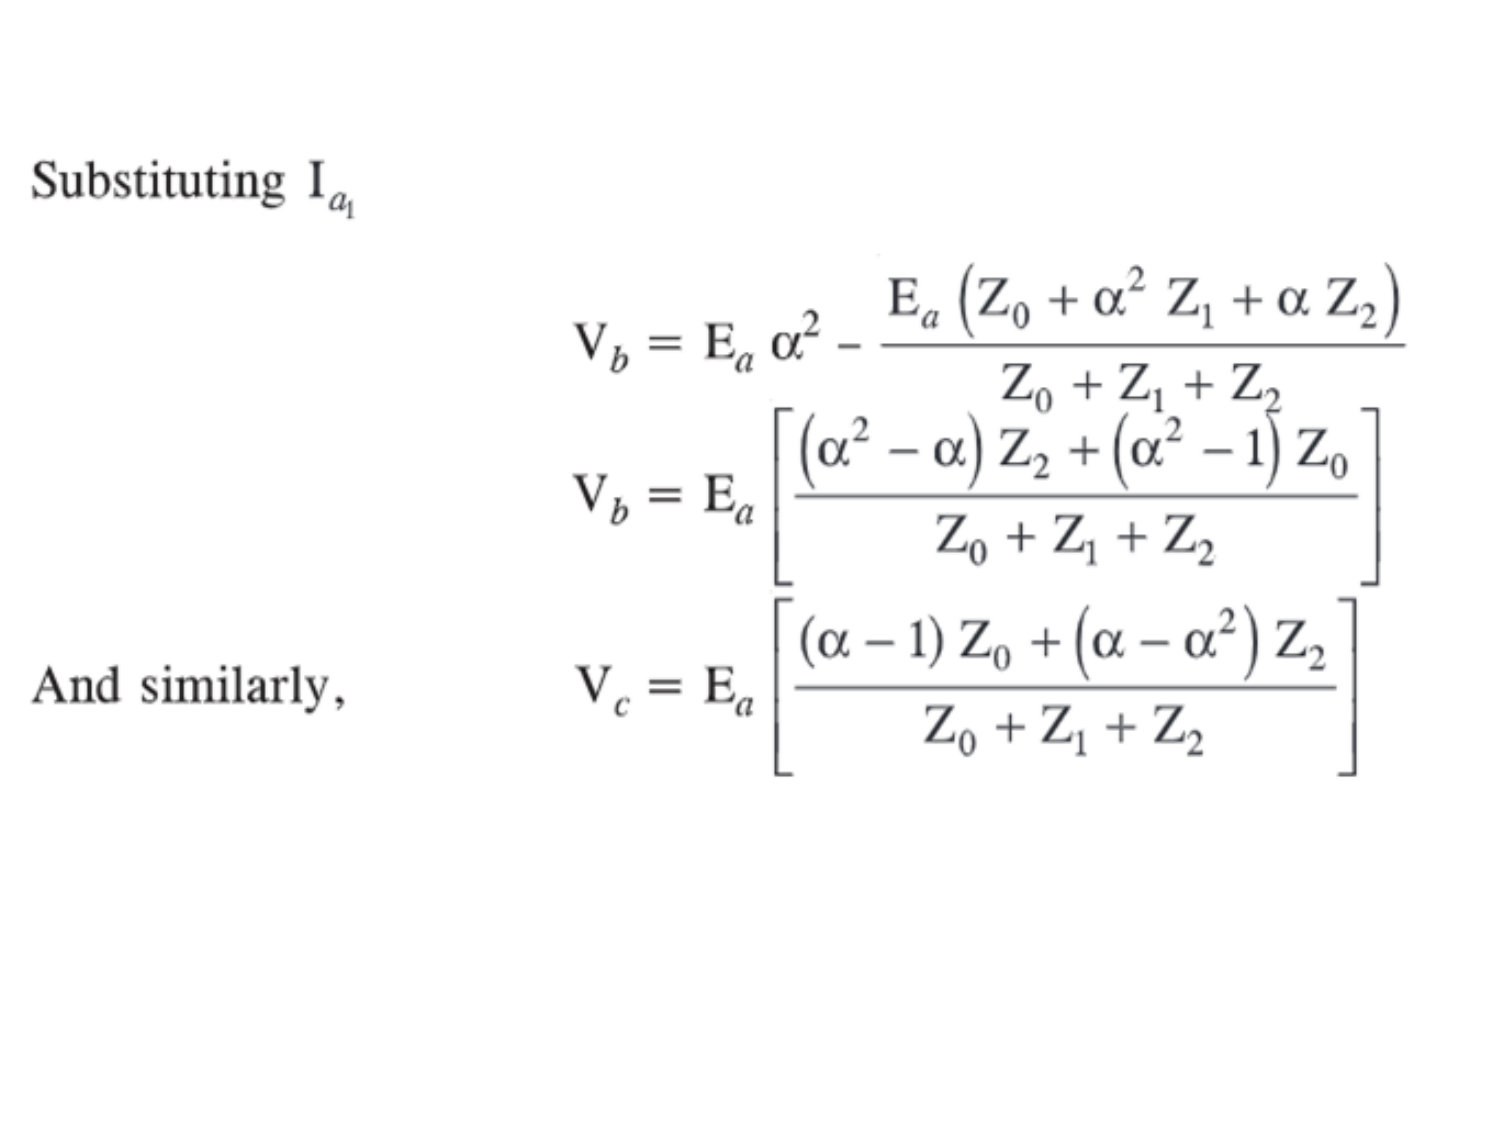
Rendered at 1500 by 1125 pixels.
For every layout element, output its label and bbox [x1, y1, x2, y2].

picture [0, 140, 1447, 833]
